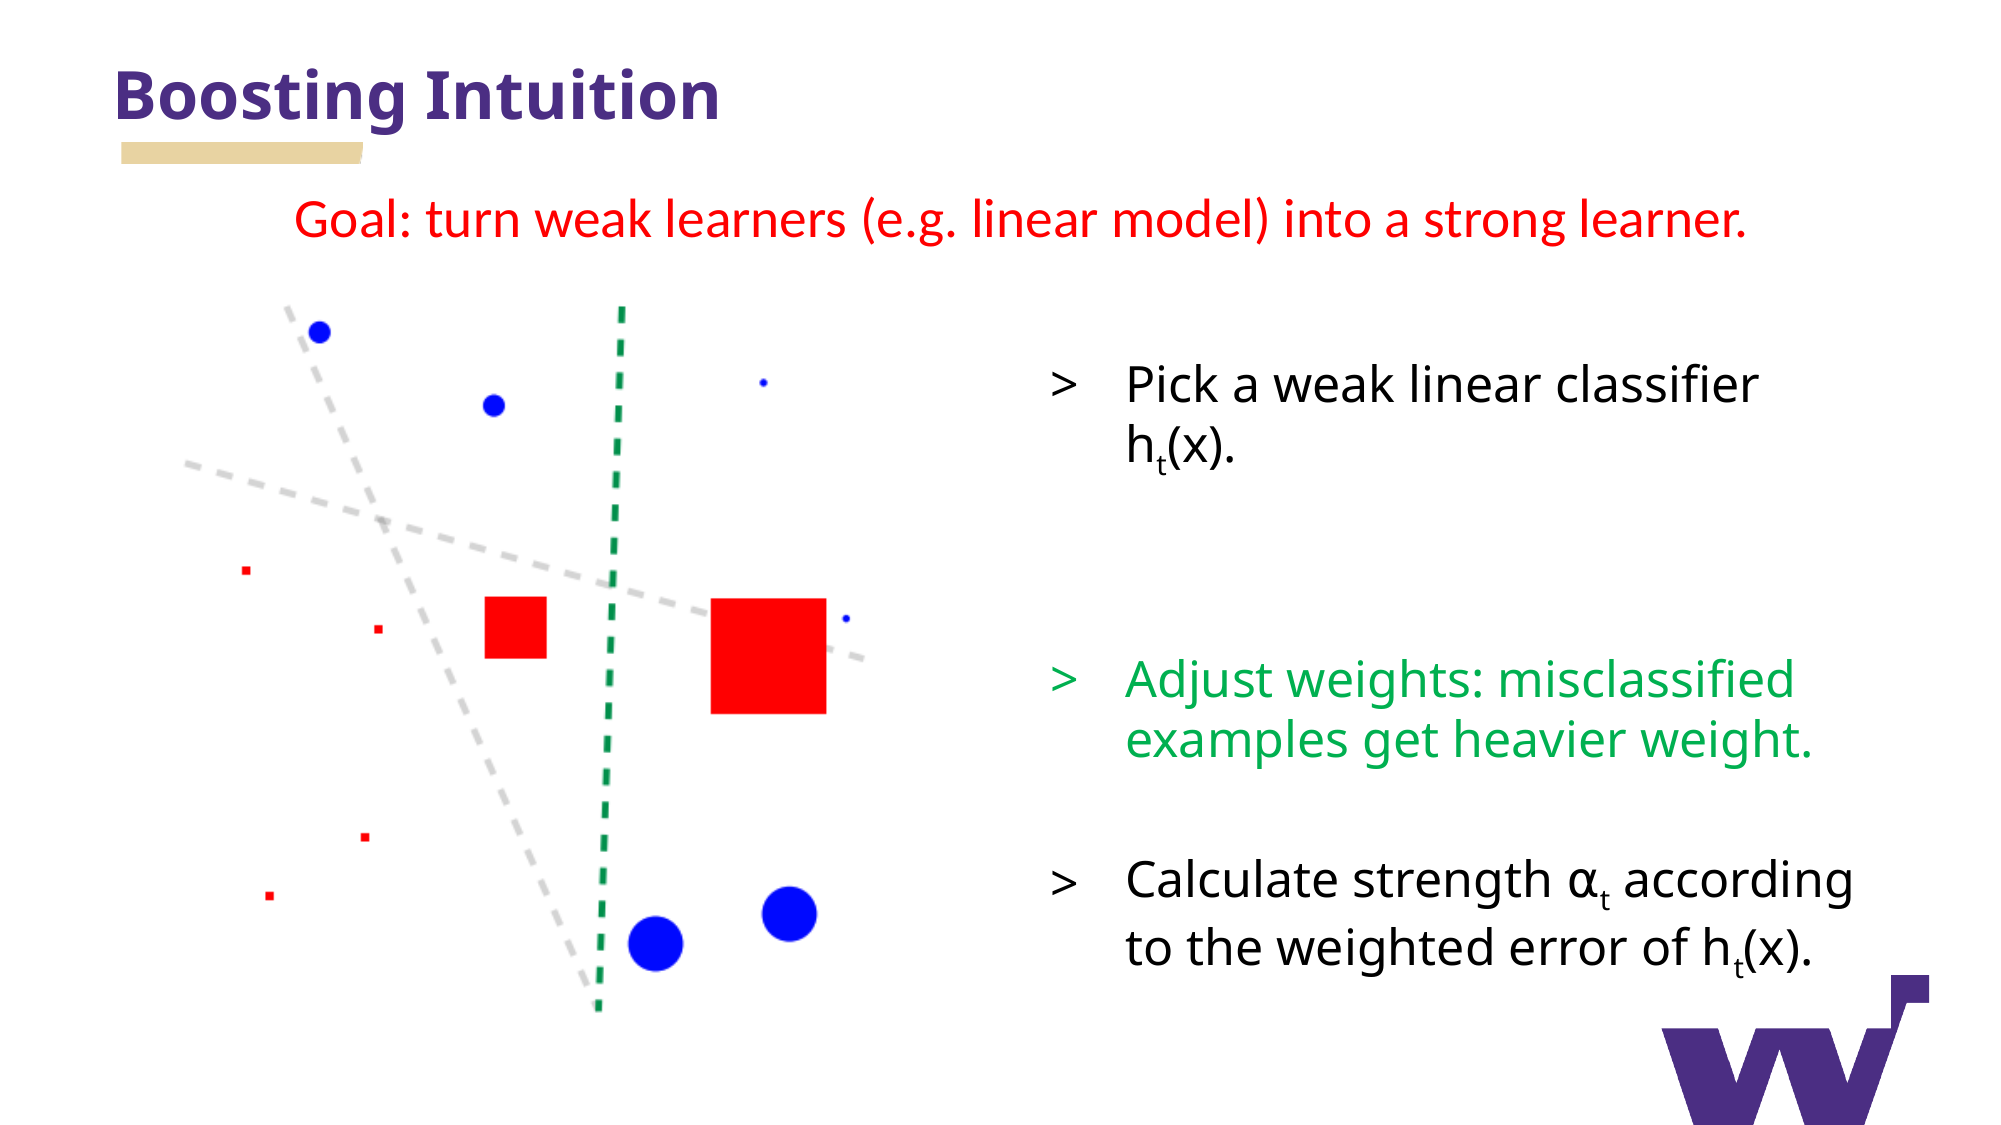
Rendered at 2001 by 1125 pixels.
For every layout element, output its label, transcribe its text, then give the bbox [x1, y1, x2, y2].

title Boosting Intuition [97, 17, 1891, 141]
text_box Goal: turn weak learners (e.g. linear model) into a strong learner. [155, 174, 1891, 257]
picture [1629, 975, 1930, 1125]
list Pick a weak linear classifier ht(x). Adjust weights: misclassified examples get heavier weight. Calculate strength ⍺t according to the weighted error of ht(x). [1035, 345, 1891, 1029]
picture [171, 285, 893, 1023]
